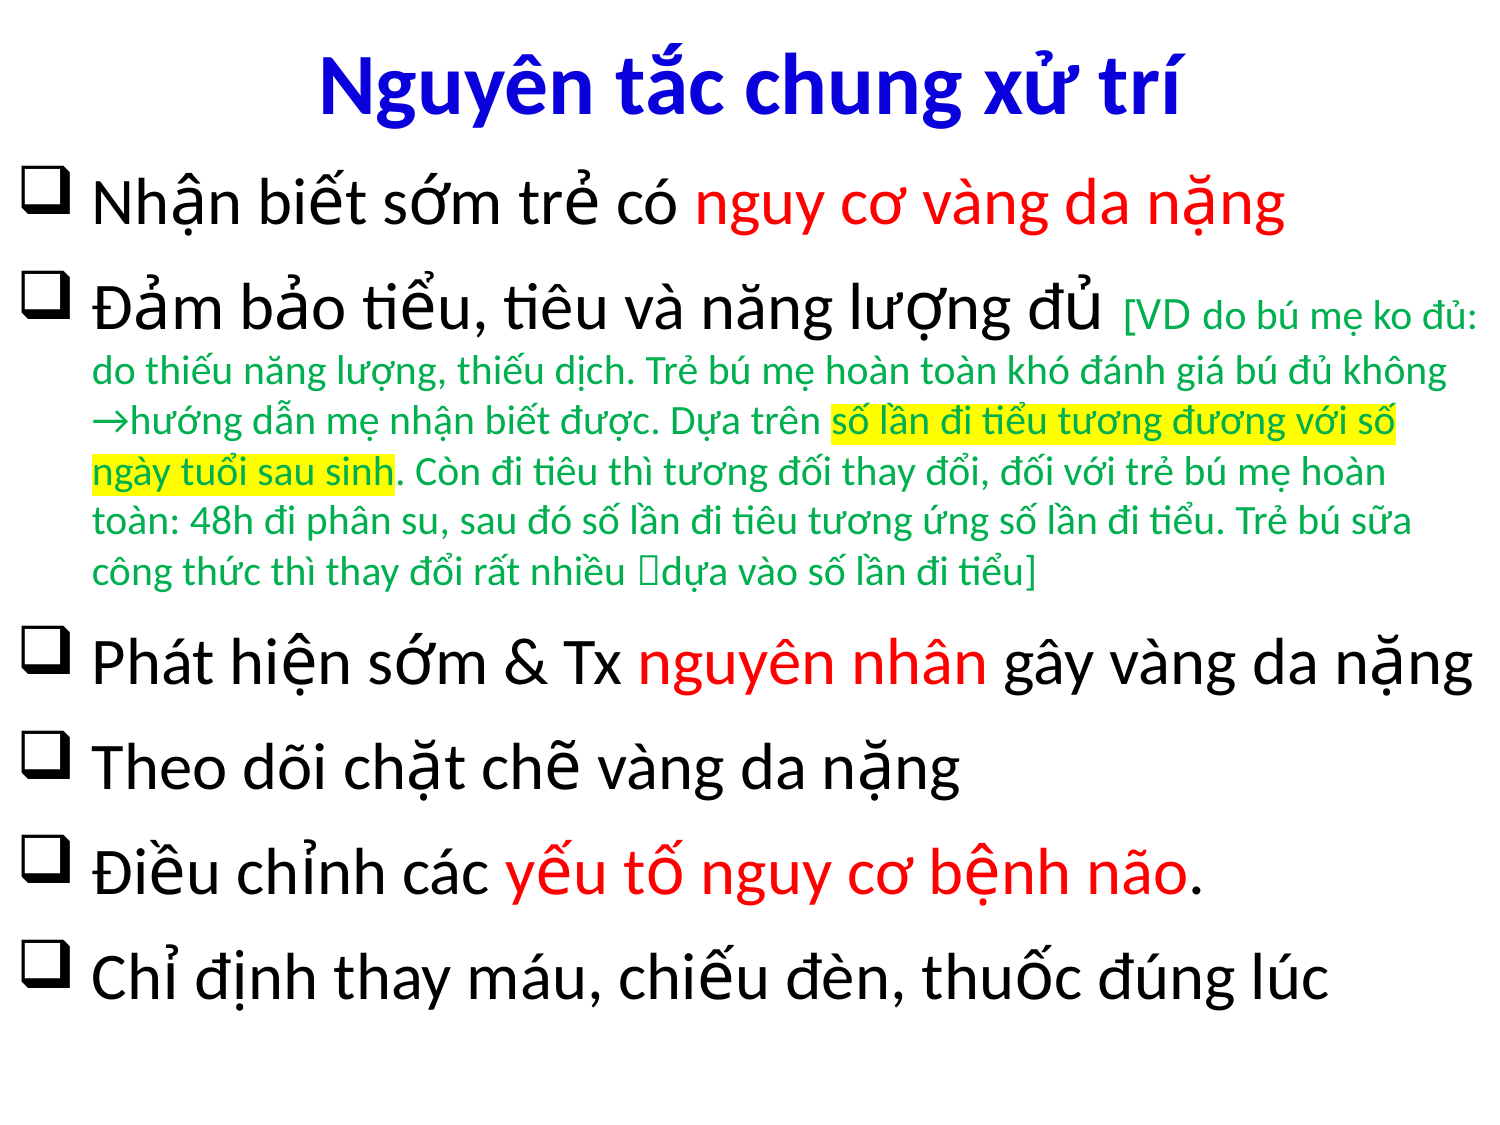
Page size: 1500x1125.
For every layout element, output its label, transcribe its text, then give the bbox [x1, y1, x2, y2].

text_box Nhận biết sớm trẻ có nguy cơ vàng da nặng Đảm bảo tiểu, tiêu và năng lượng đủ [VD do bú mẹ ko đủ: do thiếu năng lượng, thiếu dịch. Trẻ bú mẹ hoàn toàn khó đánh giá bú đủ không →hướng dẫn mẹ nhận biết được. Dựa trên số lần đi tiểu tương đương với số ngày tuổi sau sinh. Còn đi tiêu thì tương đối thay đổi, đối với trẻ bú mẹ hoàn toàn: 48h đi phân su, sau đó số lần đi tiêu tương ứng số lần đi tiểu. Trẻ bú sữa công thức thì thay đổi rất nhiều dựa vào số lần đi tiểu] Phát hiện sớm & Tx nguyên nhân gây vàng da nặng Theo dõi chặt chẽ vàng da nặng Điều chỉnh các yếu tố nguy cơ bệnh não. Chỉ định thay máu, chiếu đèn, thuốc đúng lúc [9, 150, 1491, 1021]
text_box Nguyên tắc chung xử trí [74, 31, 1425, 151]
